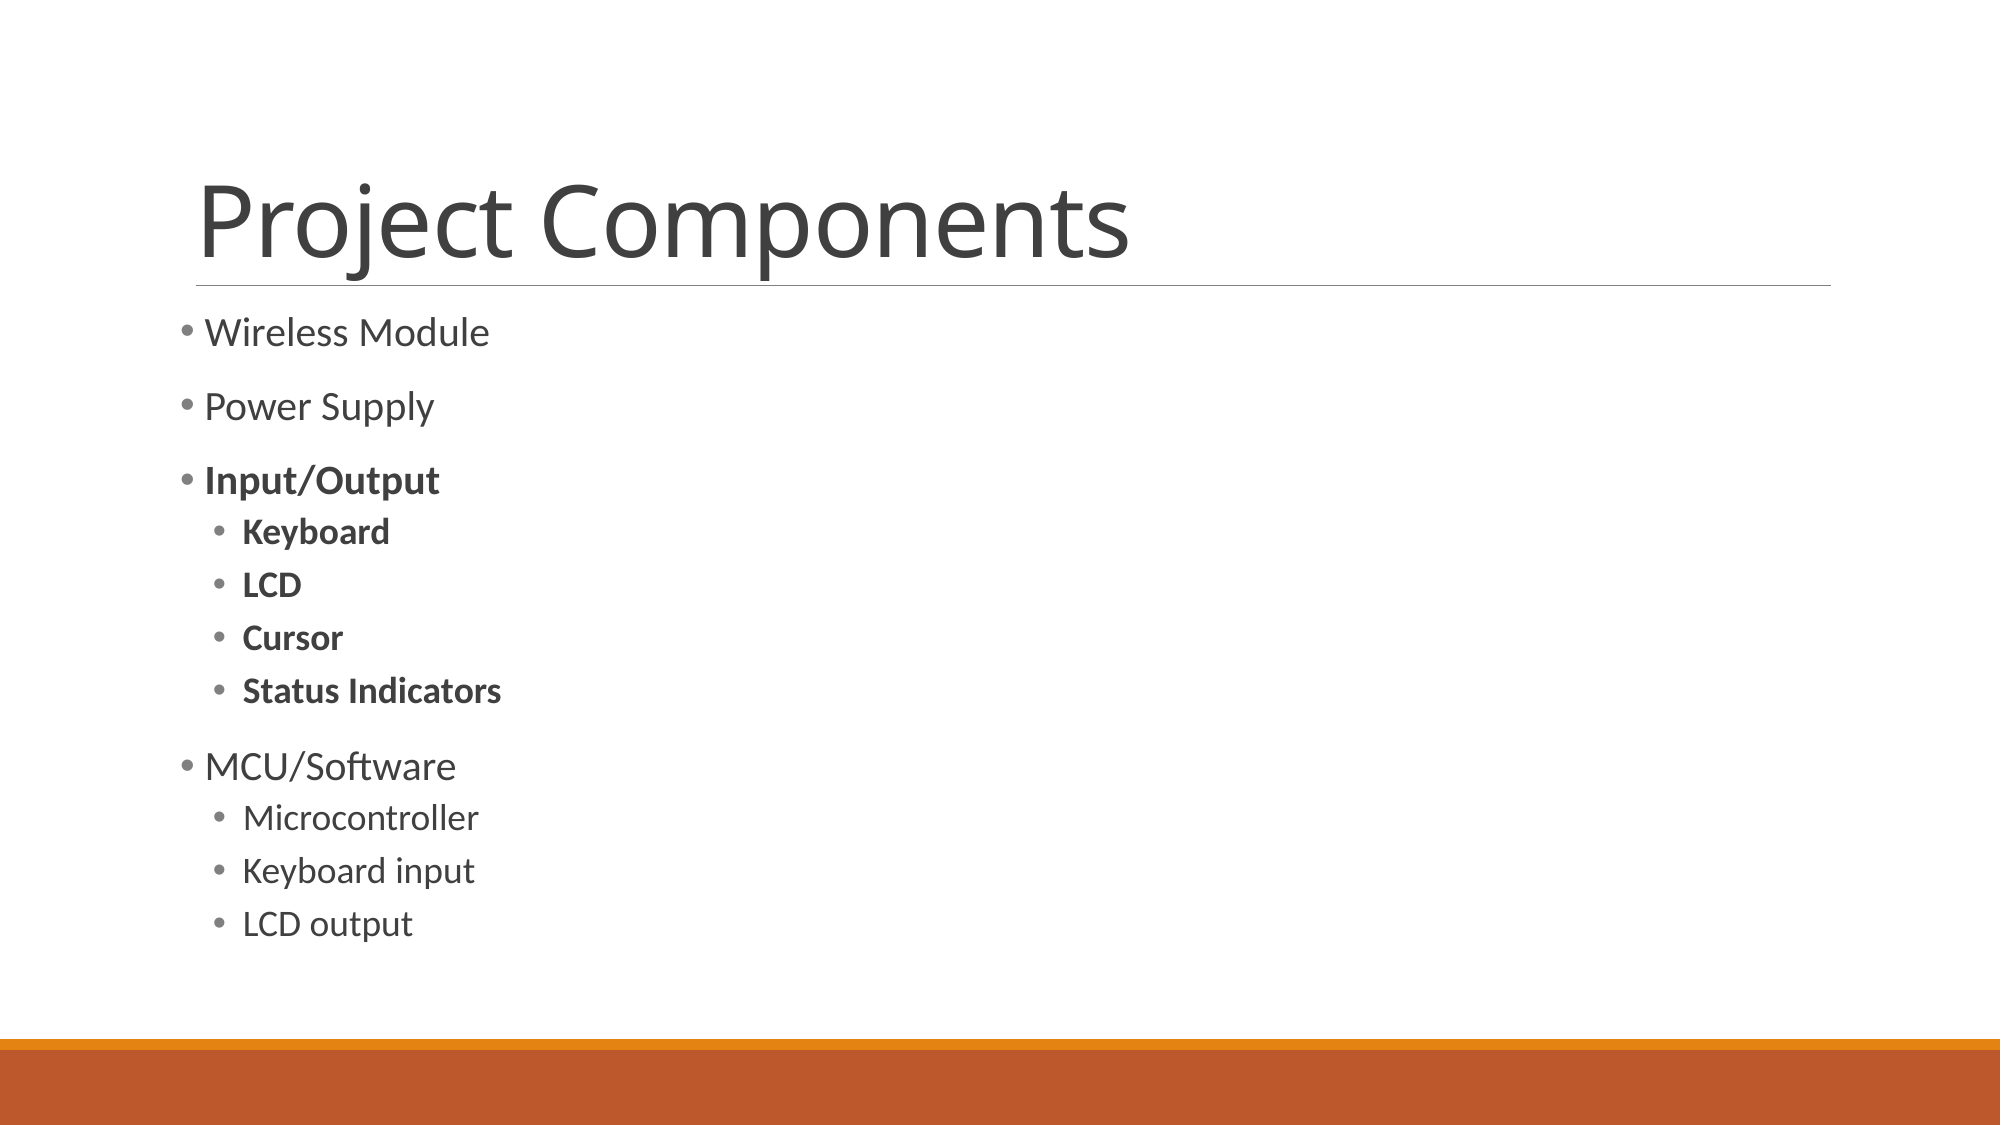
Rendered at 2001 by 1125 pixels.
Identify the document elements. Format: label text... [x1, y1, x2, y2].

list Wireless Module Power Supply Input/Output Keyboard LCD Cursor Status Indicators MCU/Software Microcontroller Keyboard input LCD output [180, 302, 1830, 997]
title Project Components [180, 47, 1830, 285]
